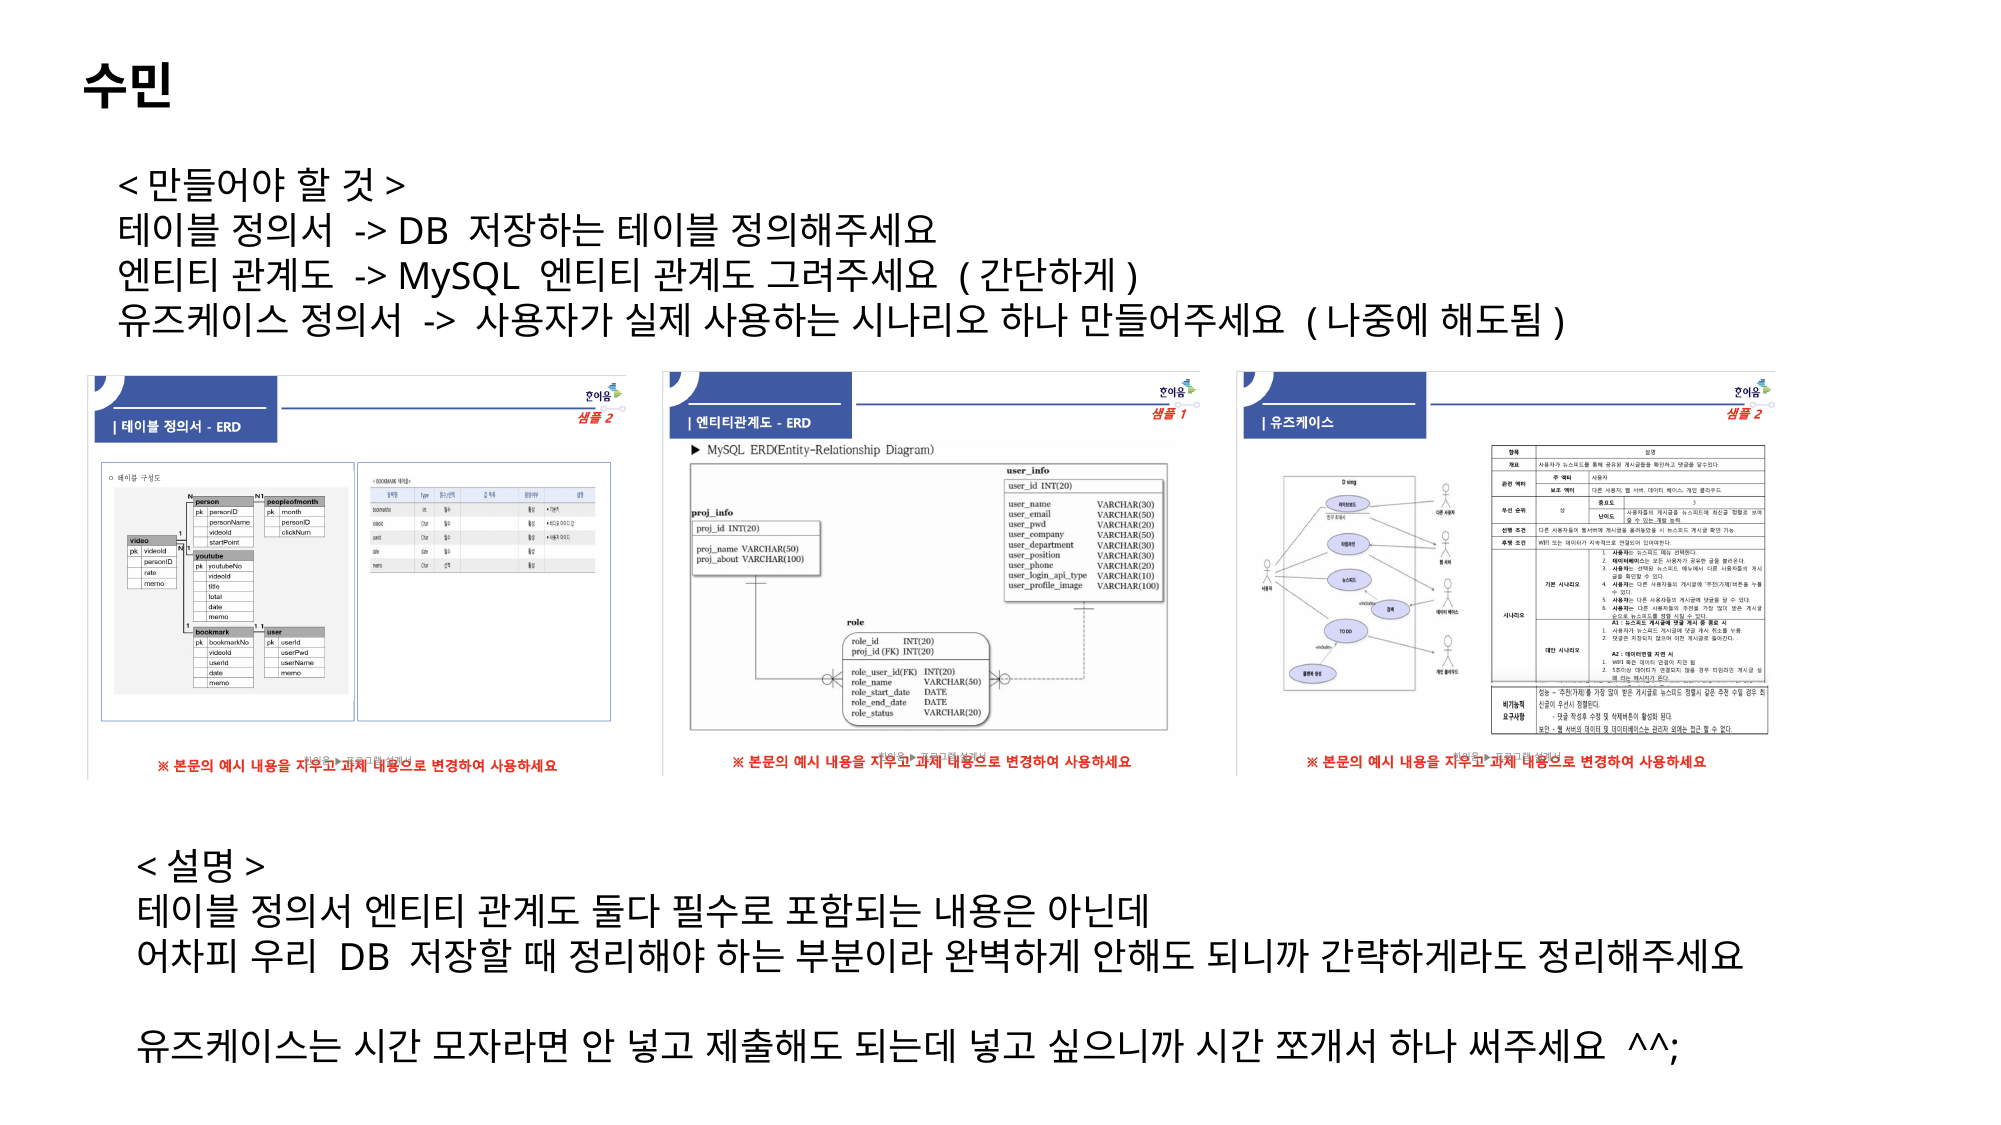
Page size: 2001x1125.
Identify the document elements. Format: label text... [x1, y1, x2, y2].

text_box 수민 [67, 46, 190, 122]
picture [87, 375, 626, 781]
picture [661, 371, 1200, 776]
text_box <설명> 테이블 정의서 엔티티 관계도 둘다 필수로 포함되는 내용은 아닌데 어차피 우리 DB 저장할 때 정리해야 하는 부분이라 완벽하게 안해도 되니까 간략하게라도 정리해주세요 유즈케이스는 시간 모자라면 안 넣고 제출해도 되는데 넣고 싶으니까 시간 쪼개서 하나 써주세요 ^^; [121, 835, 1761, 1076]
text_box <만들어야 할 것> 테이블 정의서 -> DB 저장하는 테이블 정의해주세요 엔티티 관계도 -> MySQL 엔티티 관계도 그려주세요 (간단하게) 유즈케이스 정의서 -> 사용자가 실제 사용하는 시나리오 하나 만들어주세요 (나중에 해도됨) [102, 154, 1580, 350]
picture [1236, 371, 1775, 776]
